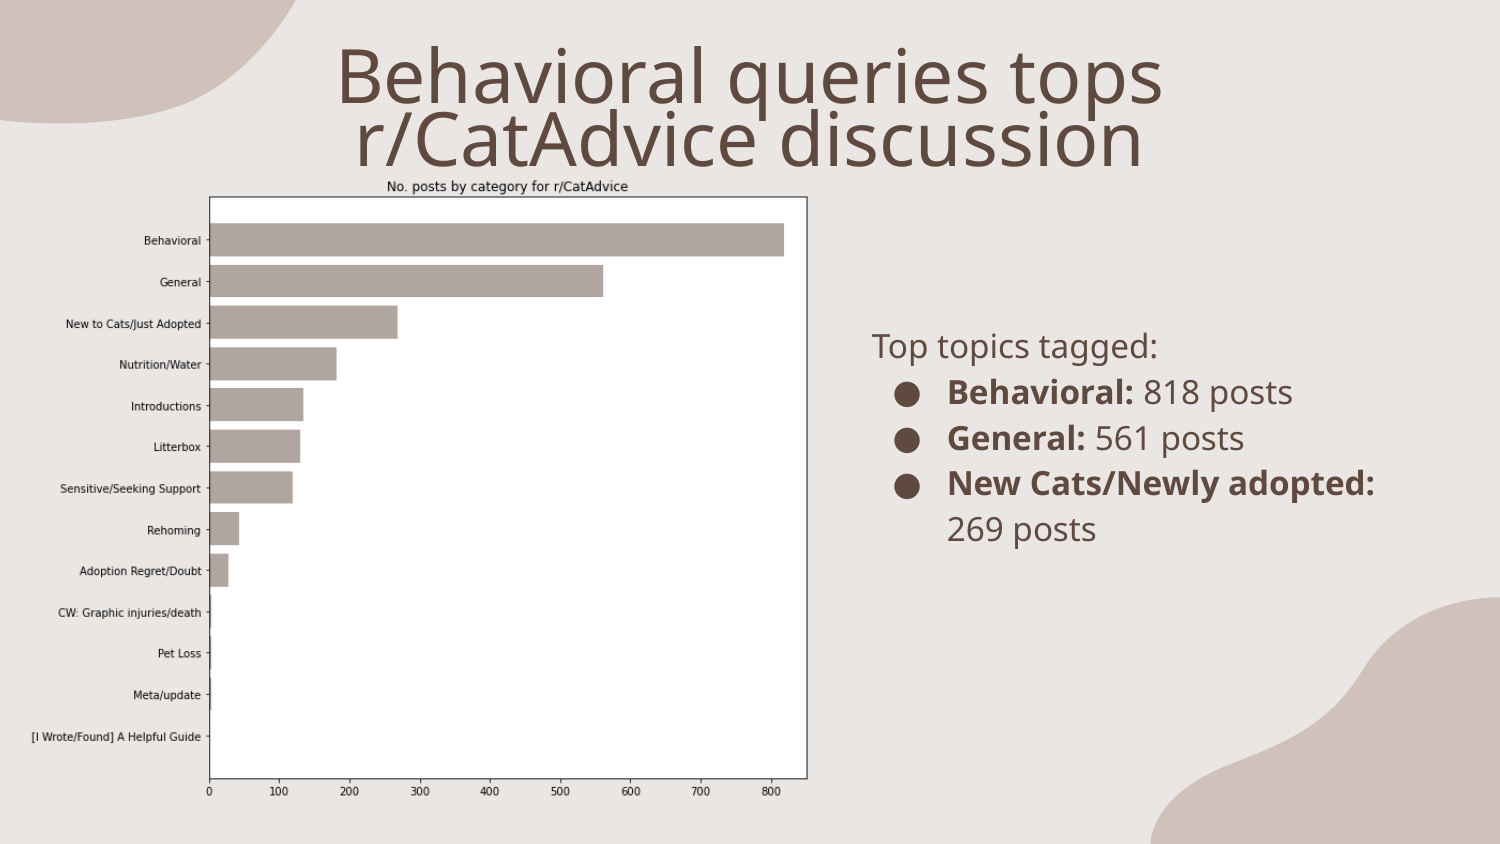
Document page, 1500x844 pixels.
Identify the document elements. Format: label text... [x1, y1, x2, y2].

picture [24, 173, 813, 819]
list Top topics tagged: Behavioral: 818 posts General: 561 posts New Cats/Newly adopted: 269 posts [856, 303, 1439, 446]
title Behavioral queries tops r/CatAdvice discussion [118, 38, 1382, 149]
